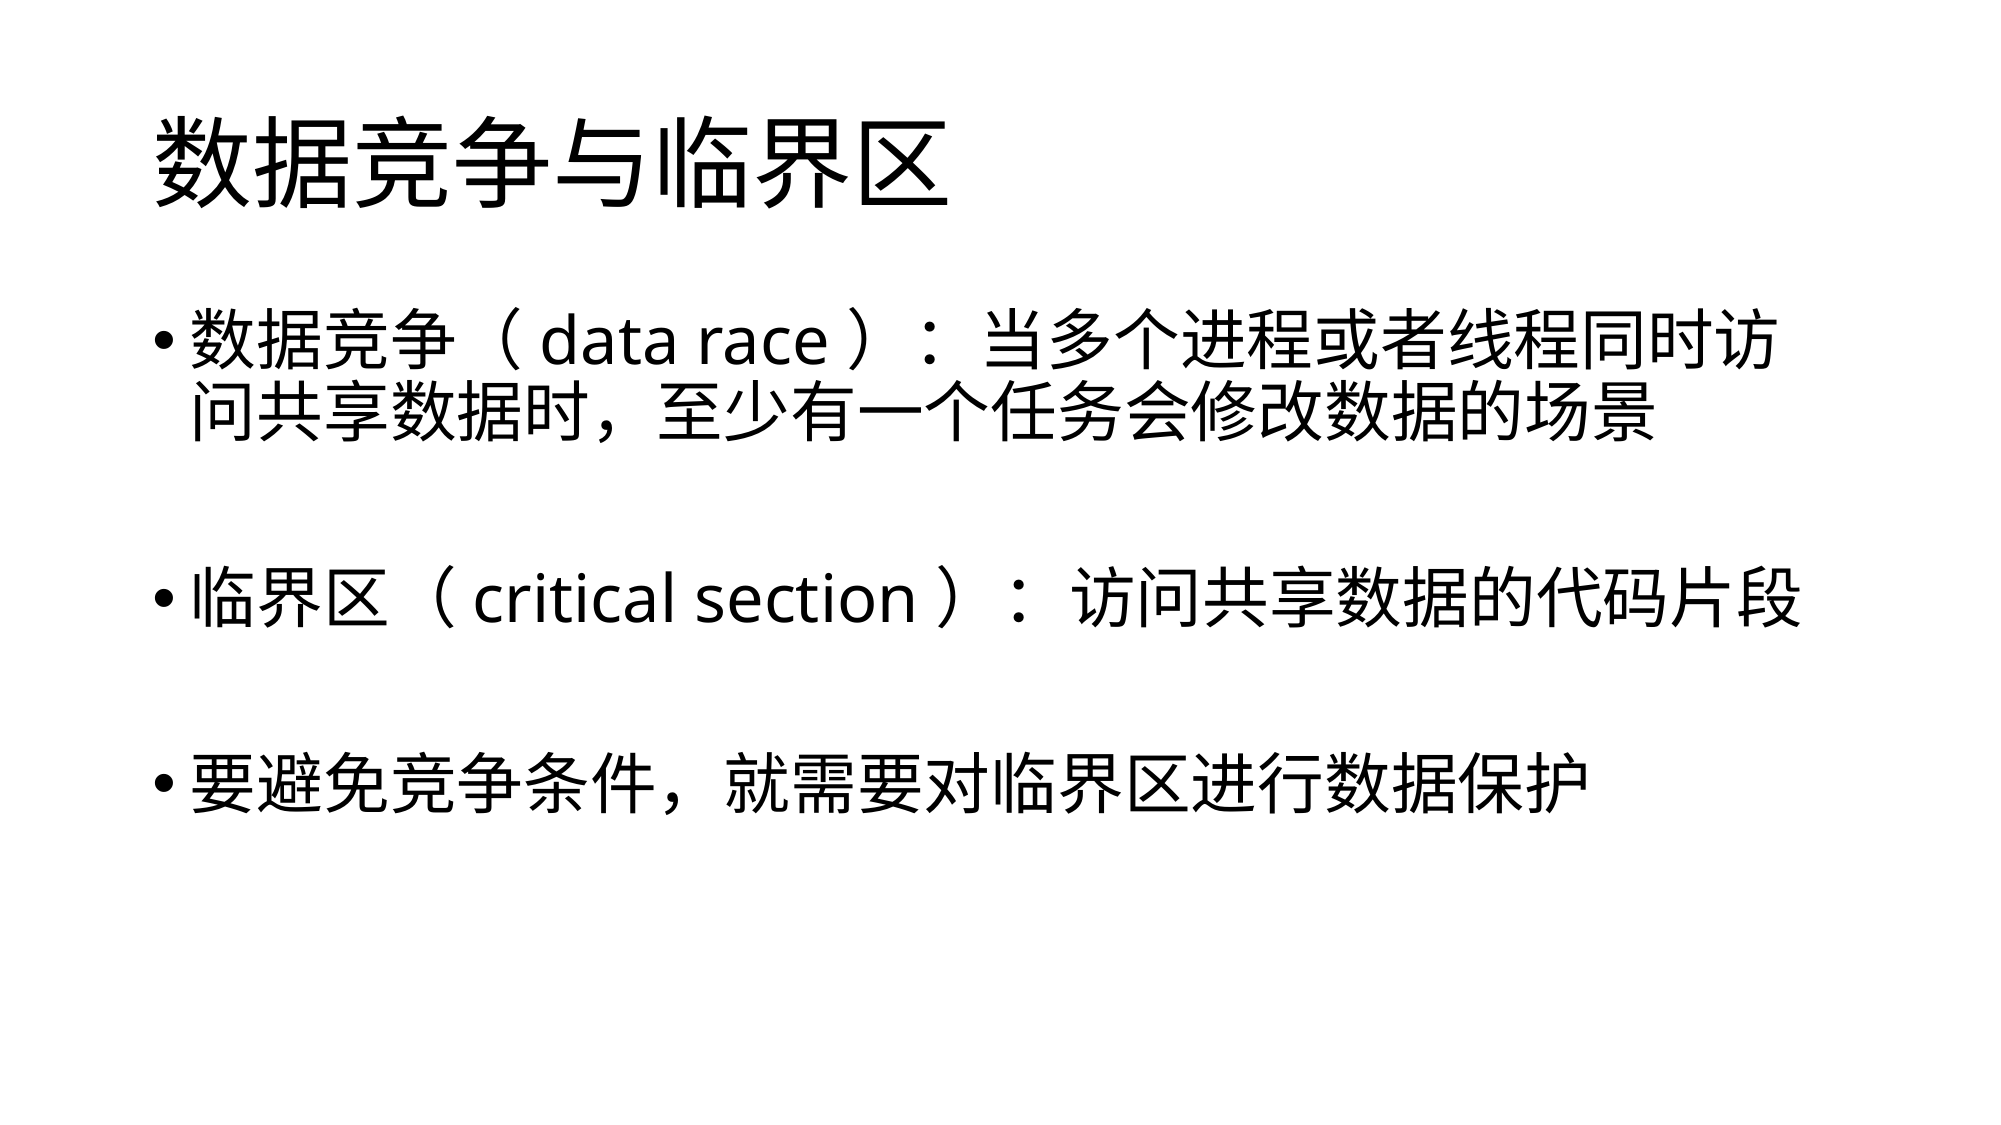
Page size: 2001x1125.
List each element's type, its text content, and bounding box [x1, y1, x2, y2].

title 数据竞争与临界区 [137, 59, 1863, 278]
list 数据竞争（data race）：当多个进程或者线程同时访问共享数据时，至少有一个任务会修改数据的场景 临界区（critical section）：访问共享数据的代码片段 要避免竞争条件，就需要对临界区进行数据保护 [137, 299, 1863, 1014]
